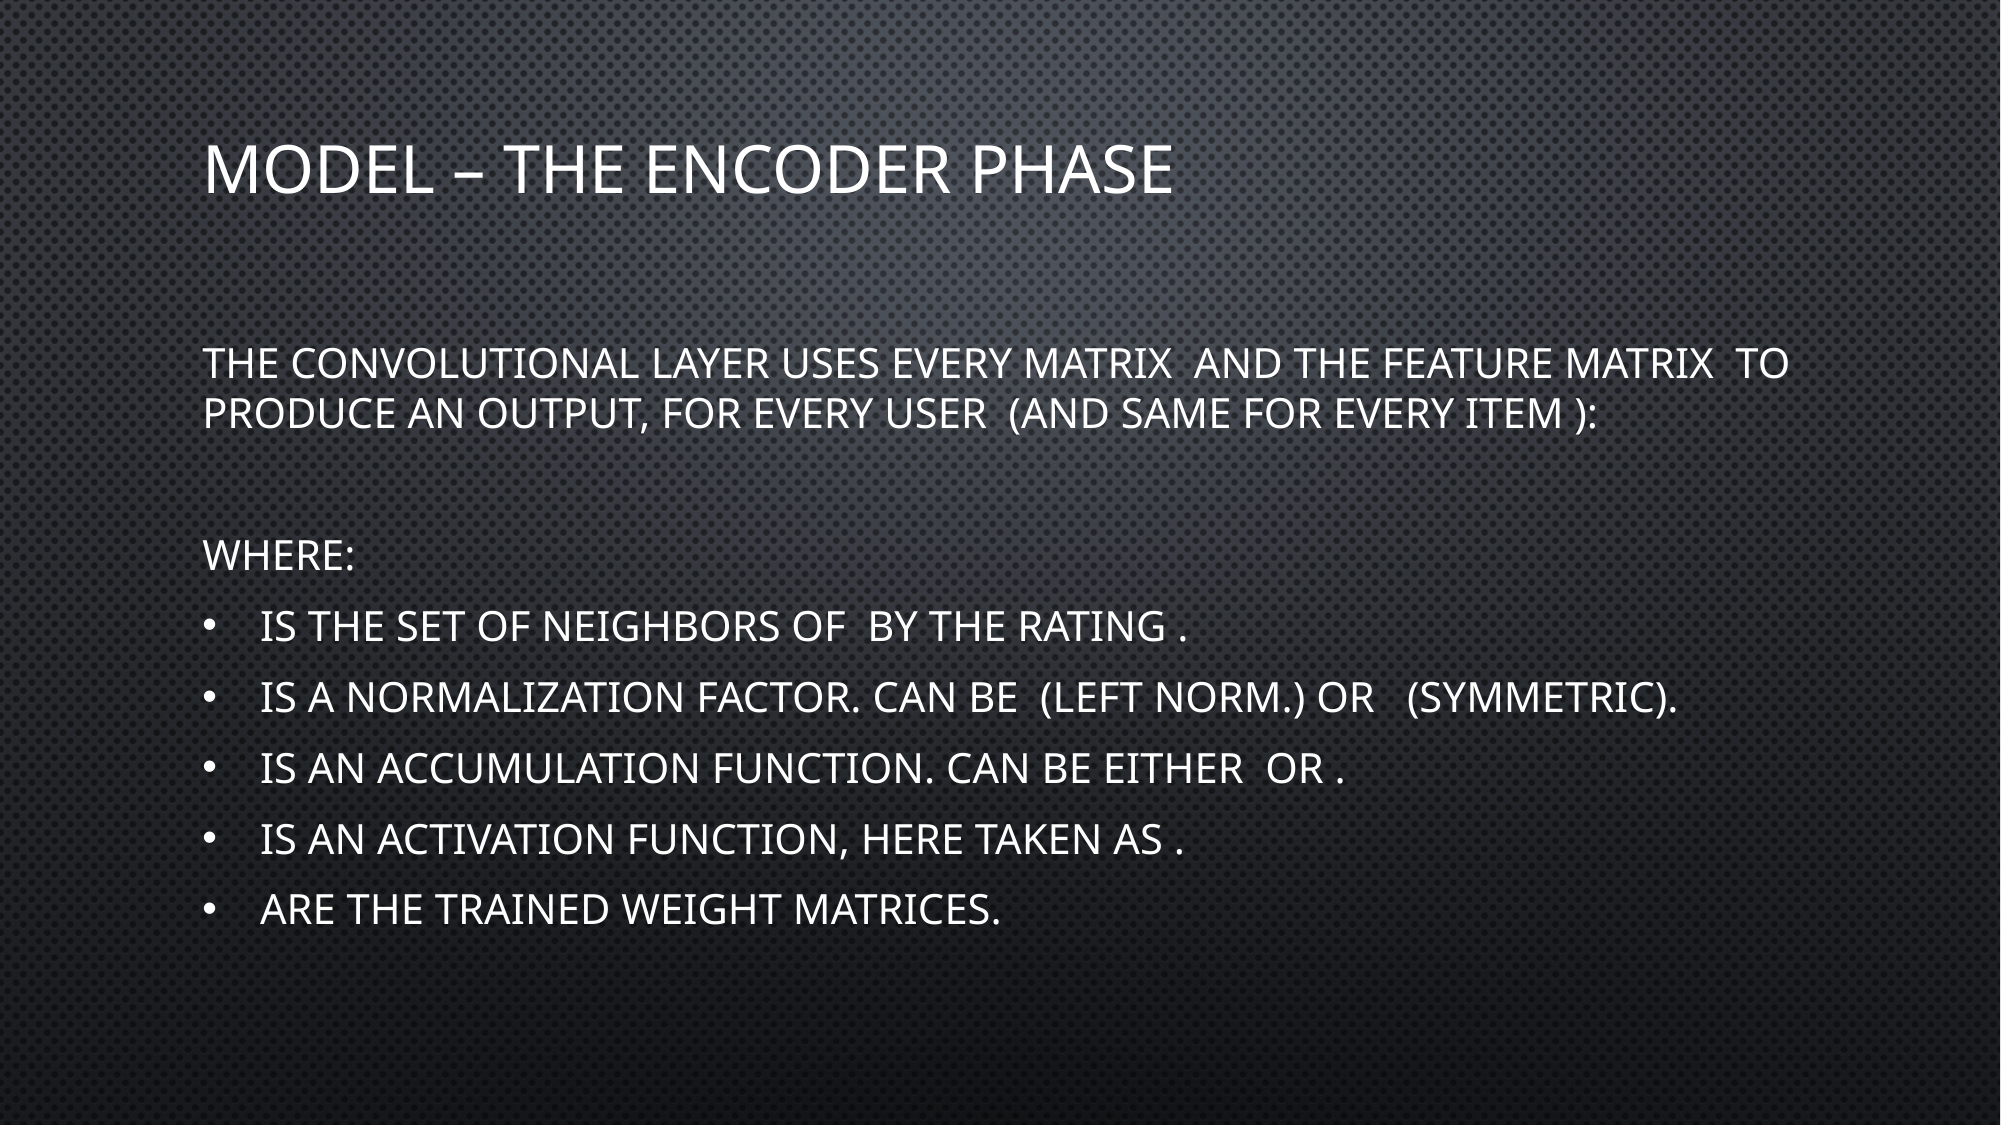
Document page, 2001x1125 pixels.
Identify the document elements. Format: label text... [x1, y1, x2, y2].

title Model – The Encoder Phase [187, 93, 1813, 240]
